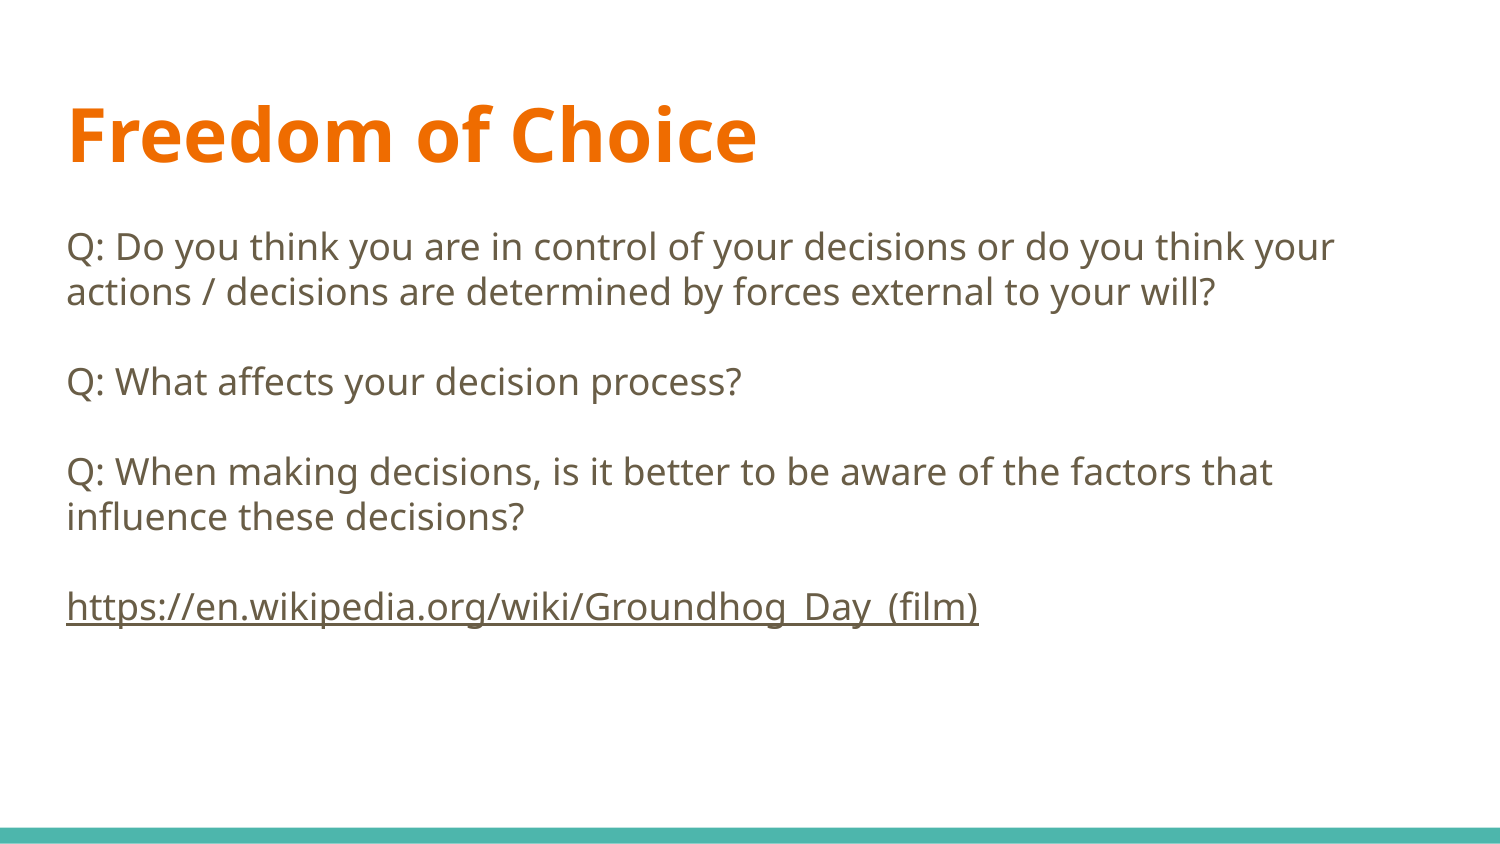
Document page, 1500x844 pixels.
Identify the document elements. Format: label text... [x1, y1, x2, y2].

list Q: Do you think you are in control of your decisions or do you think your actions / decisions are determined by forces external to your will? Q: What affects your decision process? Q: When making decisions, is it better to be aware of the factors that influence these decisions? https://en.wikipedia.org/wiki/Groundhog_Day_(film) [51, 207, 1449, 750]
title Freedom of Choice [51, 72, 1449, 189]
